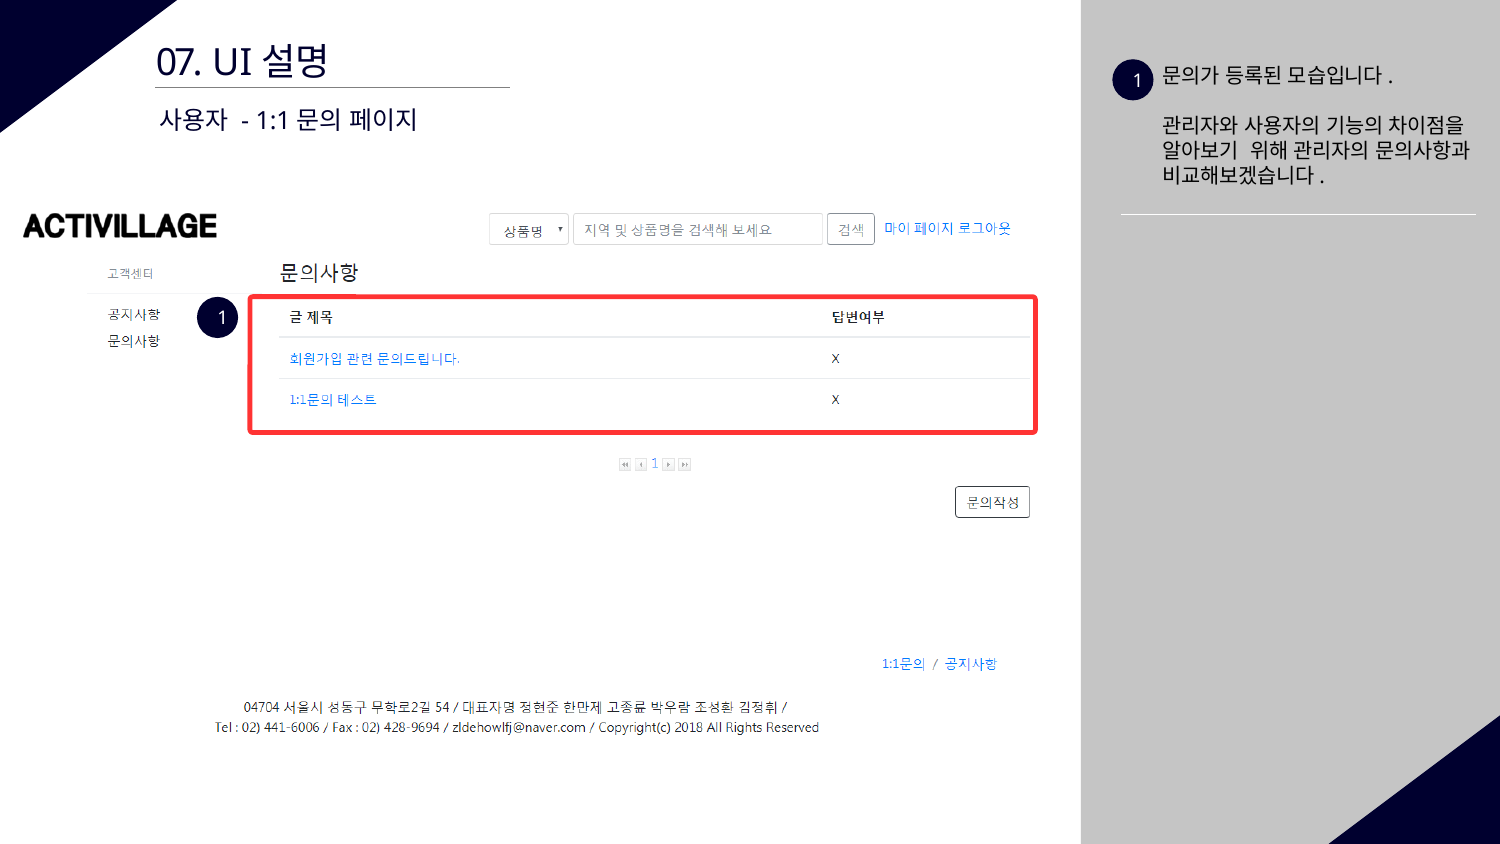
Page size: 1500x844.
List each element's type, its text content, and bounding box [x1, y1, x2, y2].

picture [14, 197, 1055, 753]
text_box 사용자 - 1:1문의 페이지 [144, 97, 434, 142]
text_box 문의가 등록된 모습입니다. 관리자와 사용자의 기능의 차이점을 알아보기 위해 관리자의 문의사항과 비교해보겠습니다. [1147, 55, 1500, 196]
text_box 07. [141, 30, 218, 90]
text_box UI설명 [218, 30, 346, 87]
text_box 1 [1110, 57, 1147, 103]
